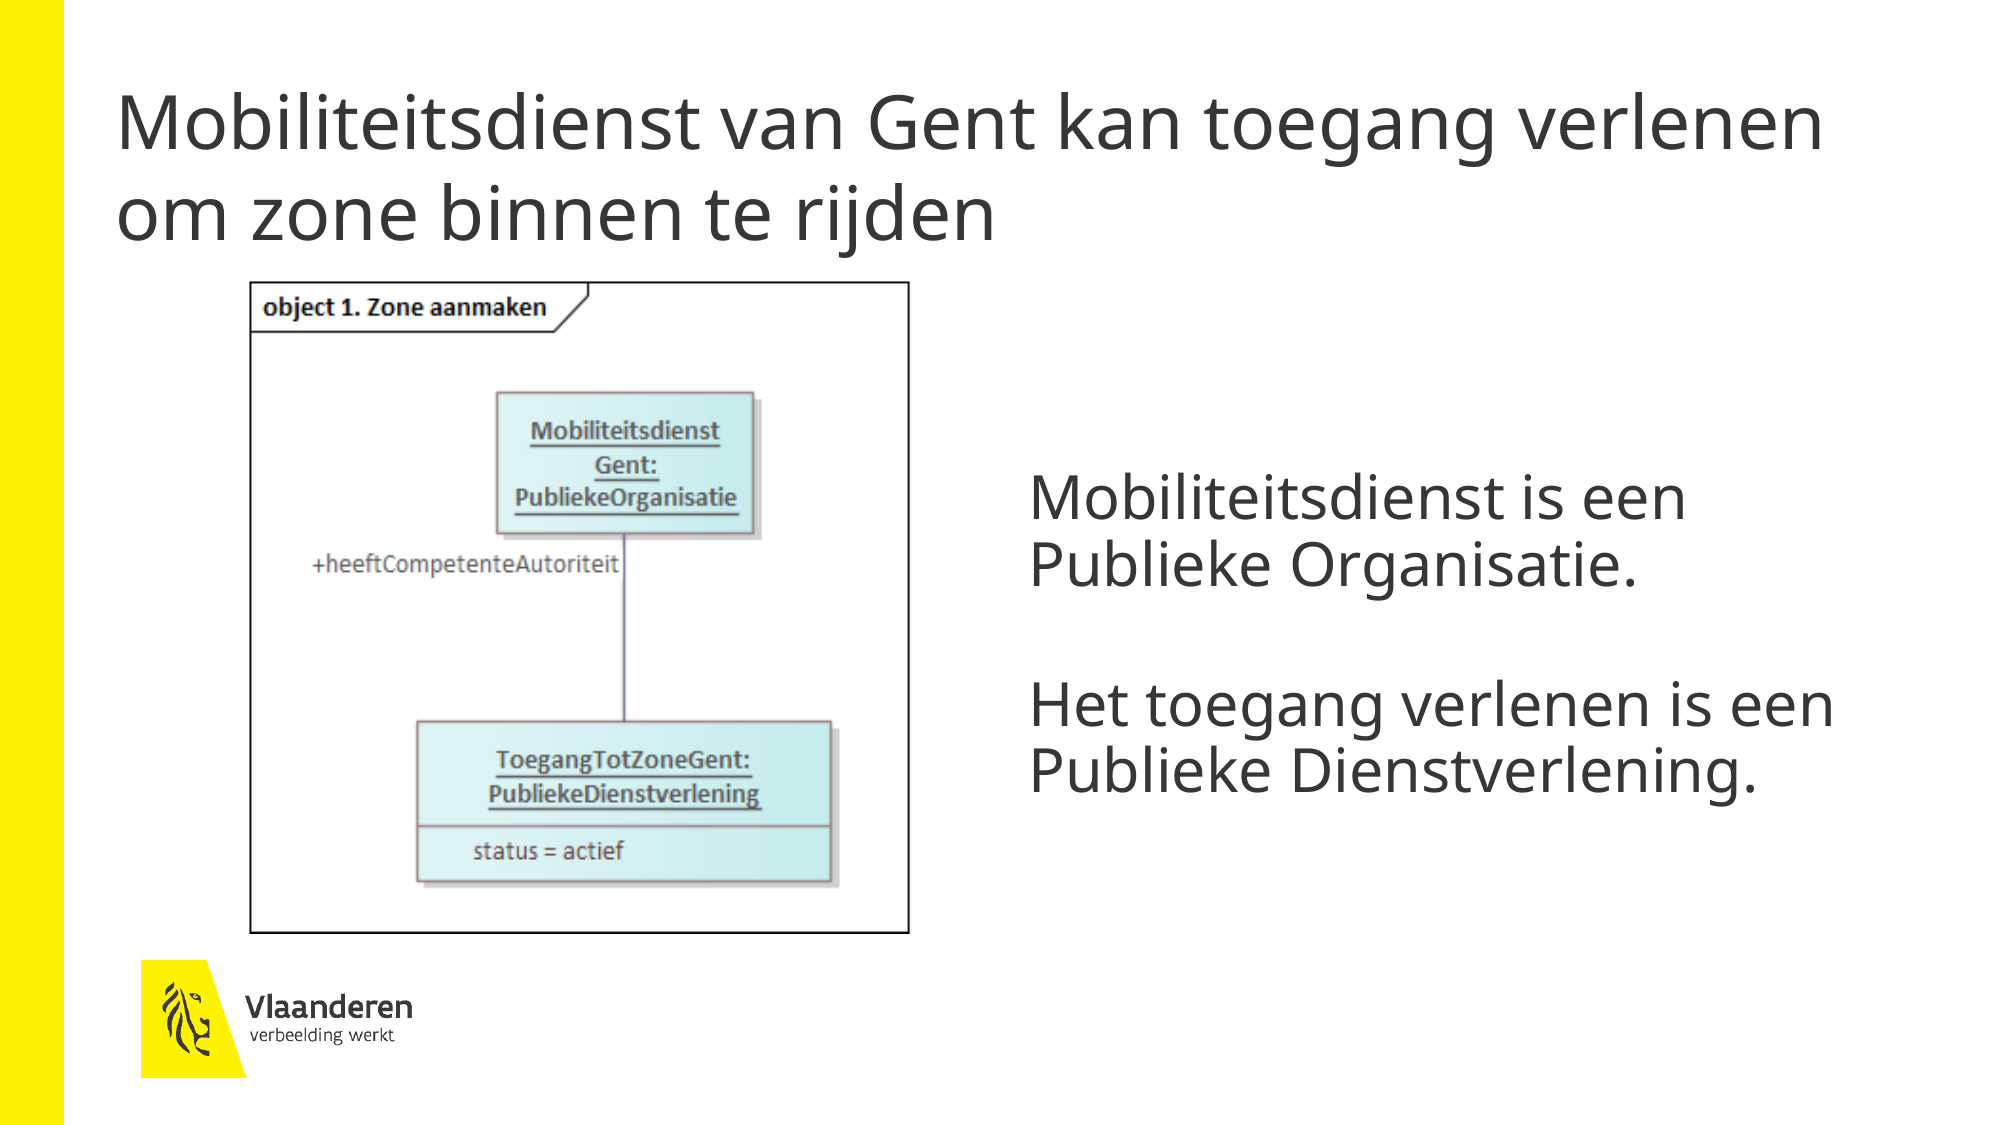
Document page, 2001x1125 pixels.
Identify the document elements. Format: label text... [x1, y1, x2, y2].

picture [248, 280, 912, 934]
title Mobiliteitsdienst van Gent kan toegang verlenen om zone binnen te rijden [100, 57, 1882, 241]
list Mobiliteitsdienst is een Publieke Organisatie. Het toegang verlenen is een Publieke Dienstverlening. [990, 452, 1852, 1055]
picture [141, 960, 443, 1078]
